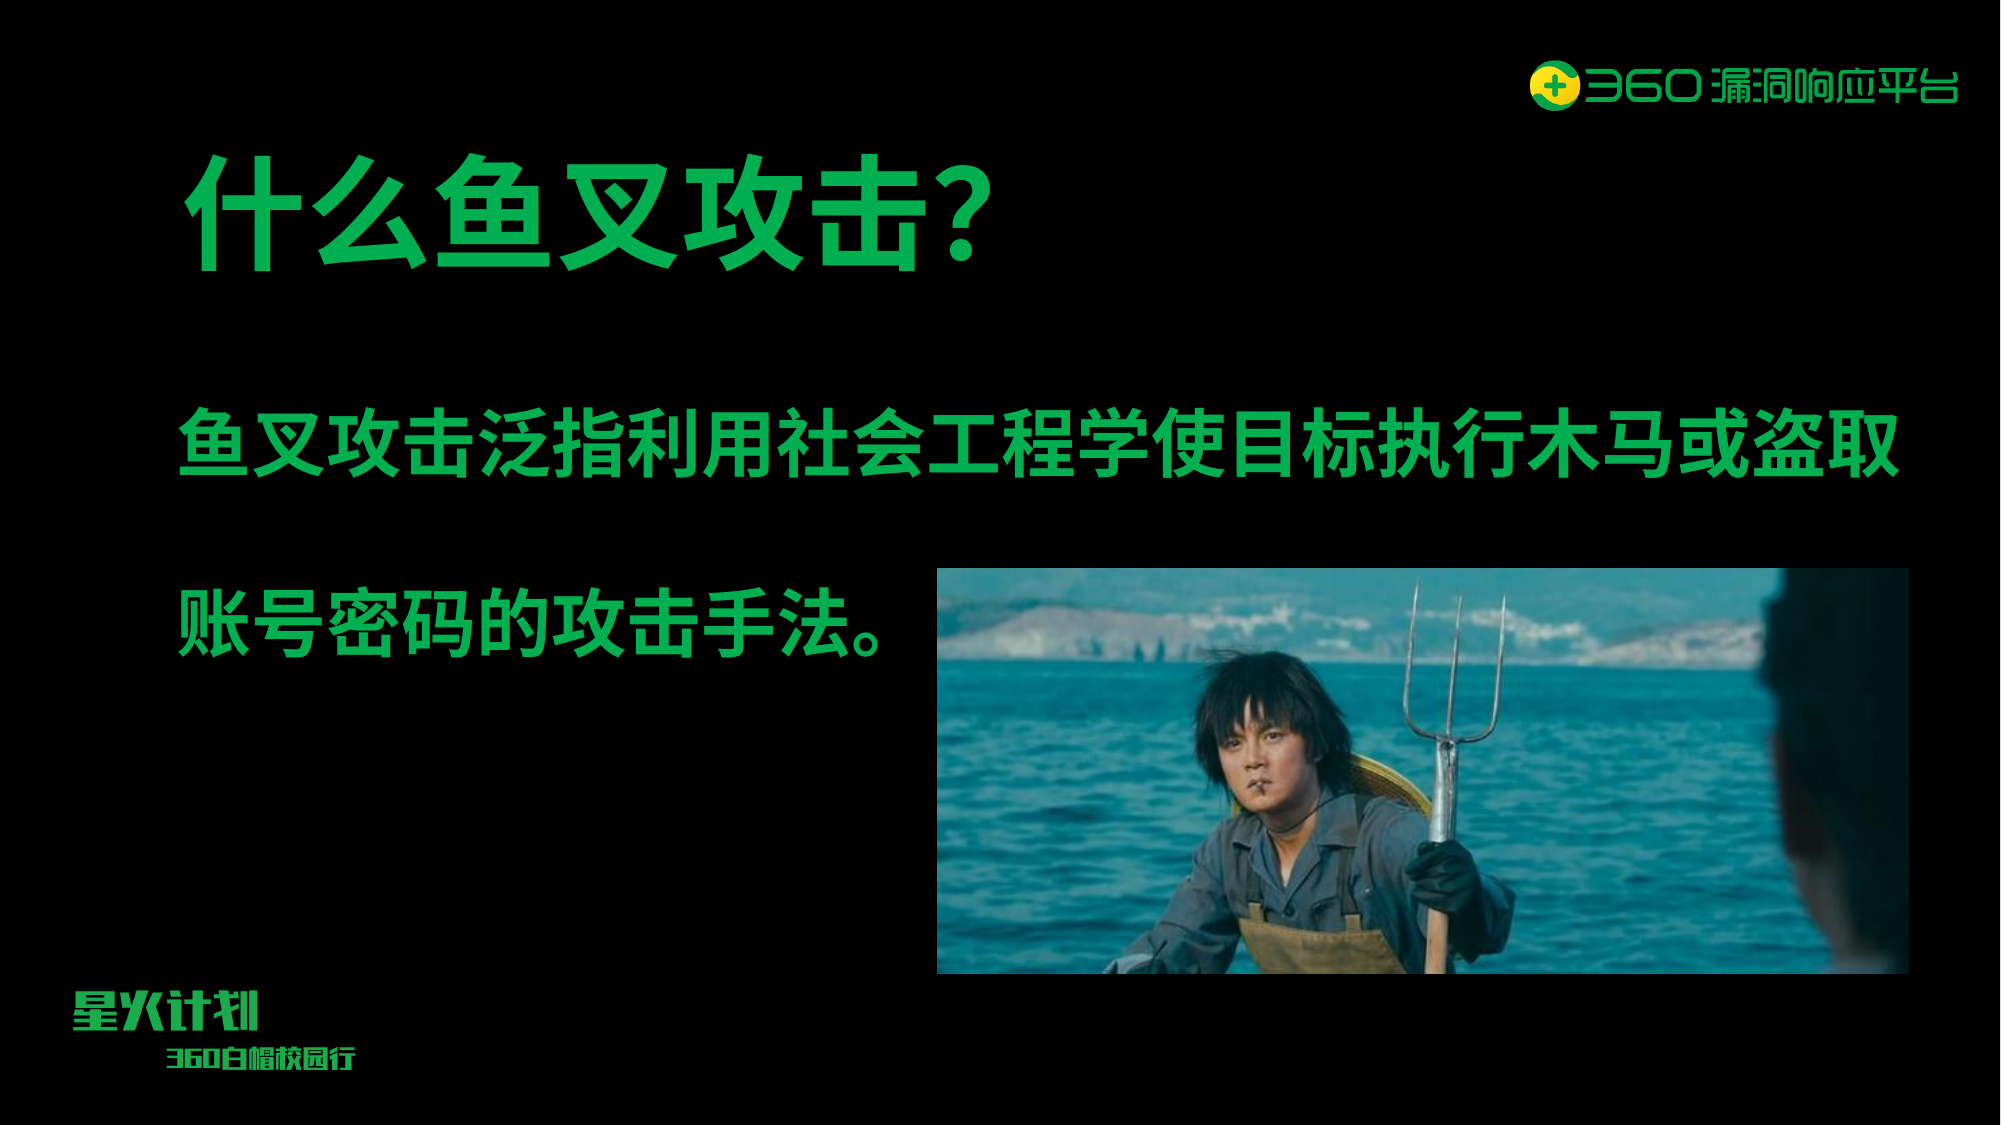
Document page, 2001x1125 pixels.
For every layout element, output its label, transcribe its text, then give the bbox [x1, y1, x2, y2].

text_box 什么鱼叉攻击？ [166, 127, 1071, 293]
picture [0, 0, 2001, 1125]
text_box 鱼叉攻击泛指利用社会工程学使目标执行木马或盗取 账号密码的攻击手法。 [161, 388, 1942, 674]
